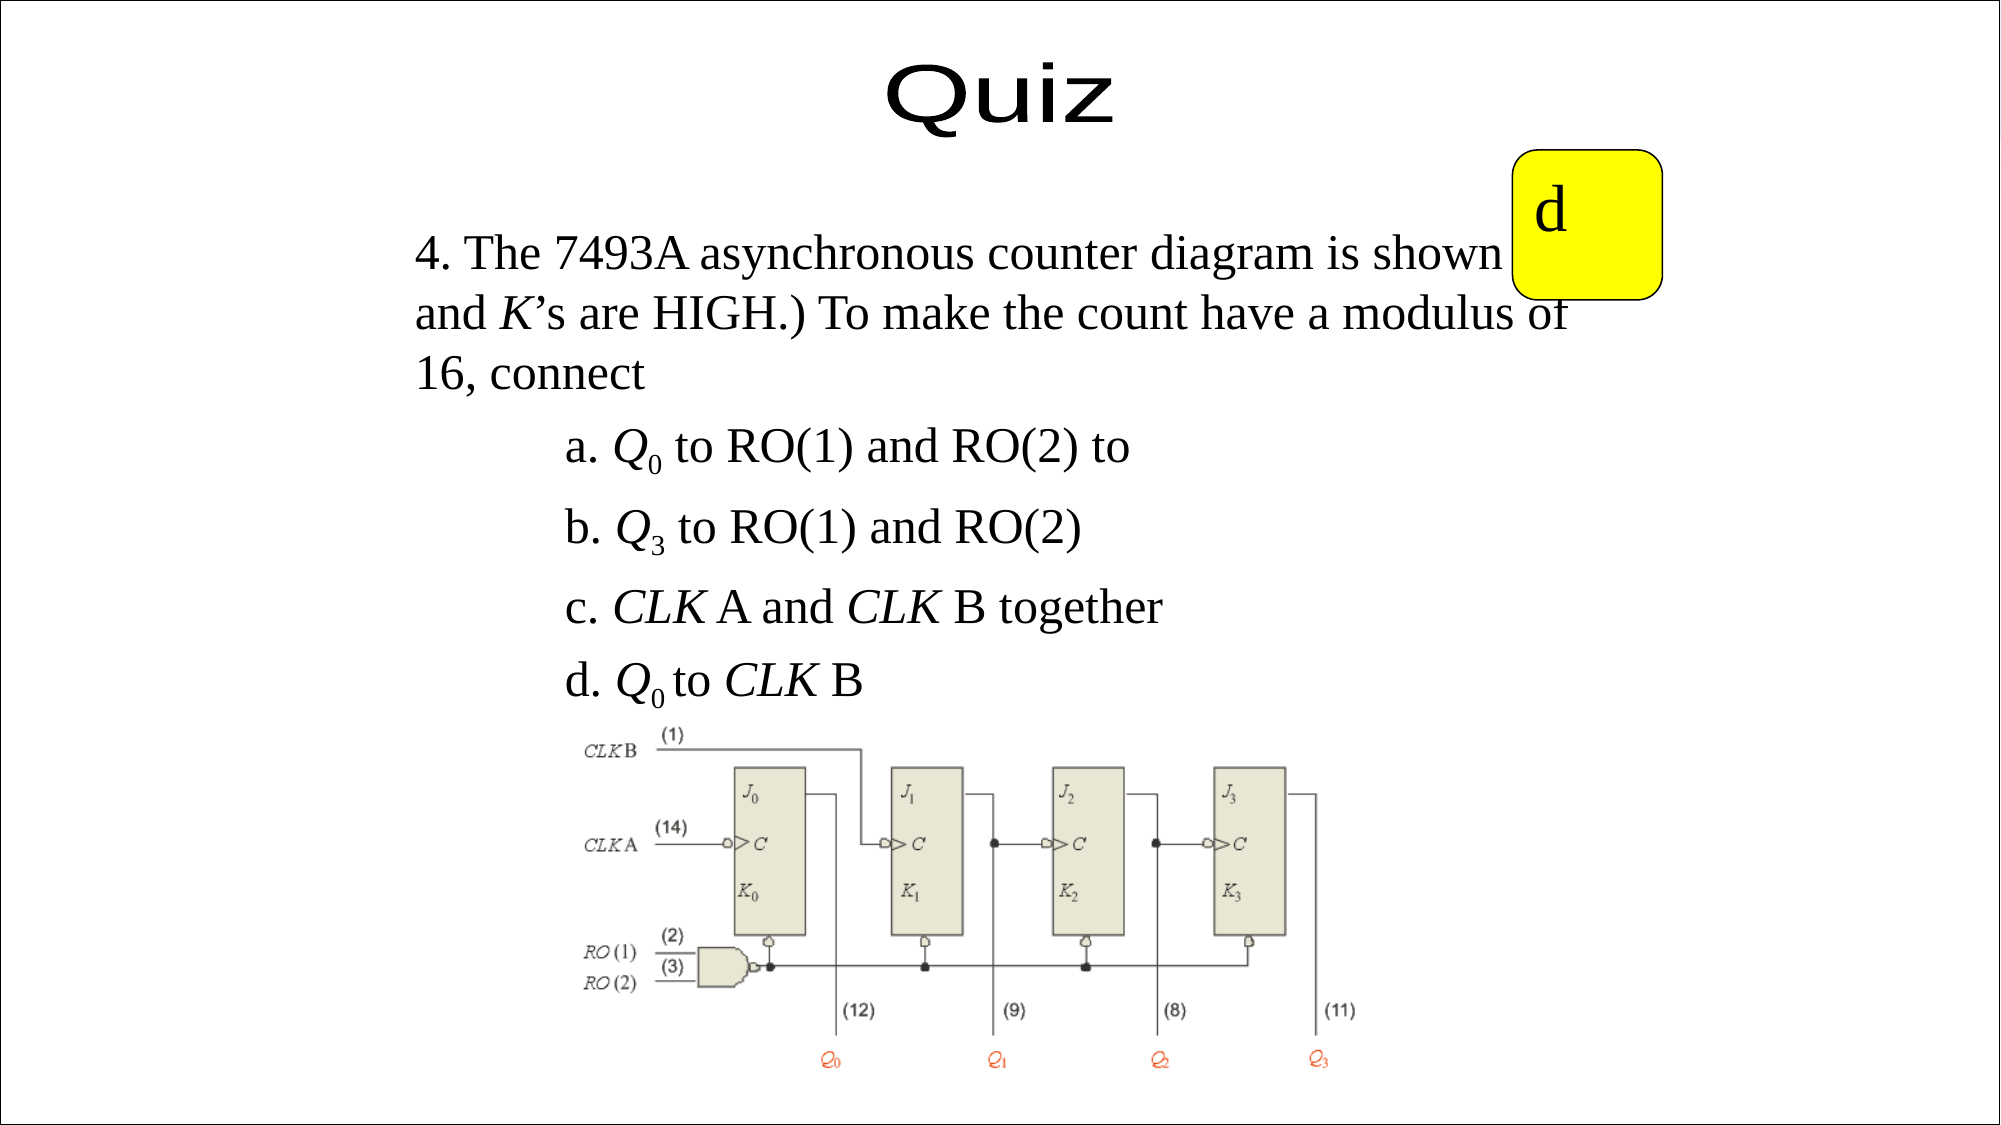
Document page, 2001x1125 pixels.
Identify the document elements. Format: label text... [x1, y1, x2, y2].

picture [562, 724, 1369, 1090]
text_box 4. The 7493A asynchronous counter diagram is shown (J’s and K’s are HIGH.) To make the count have a modulus of 16, connect a. Q0 to RO(1) and RO(2) to b. Q3 to RO(1) and RO(2) c. CLK A and CLK B together d. Q0 to CLK B [399, 212, 1650, 795]
text_box [0, 0, 2000, 1125]
text_box d [1512, 149, 1663, 300]
